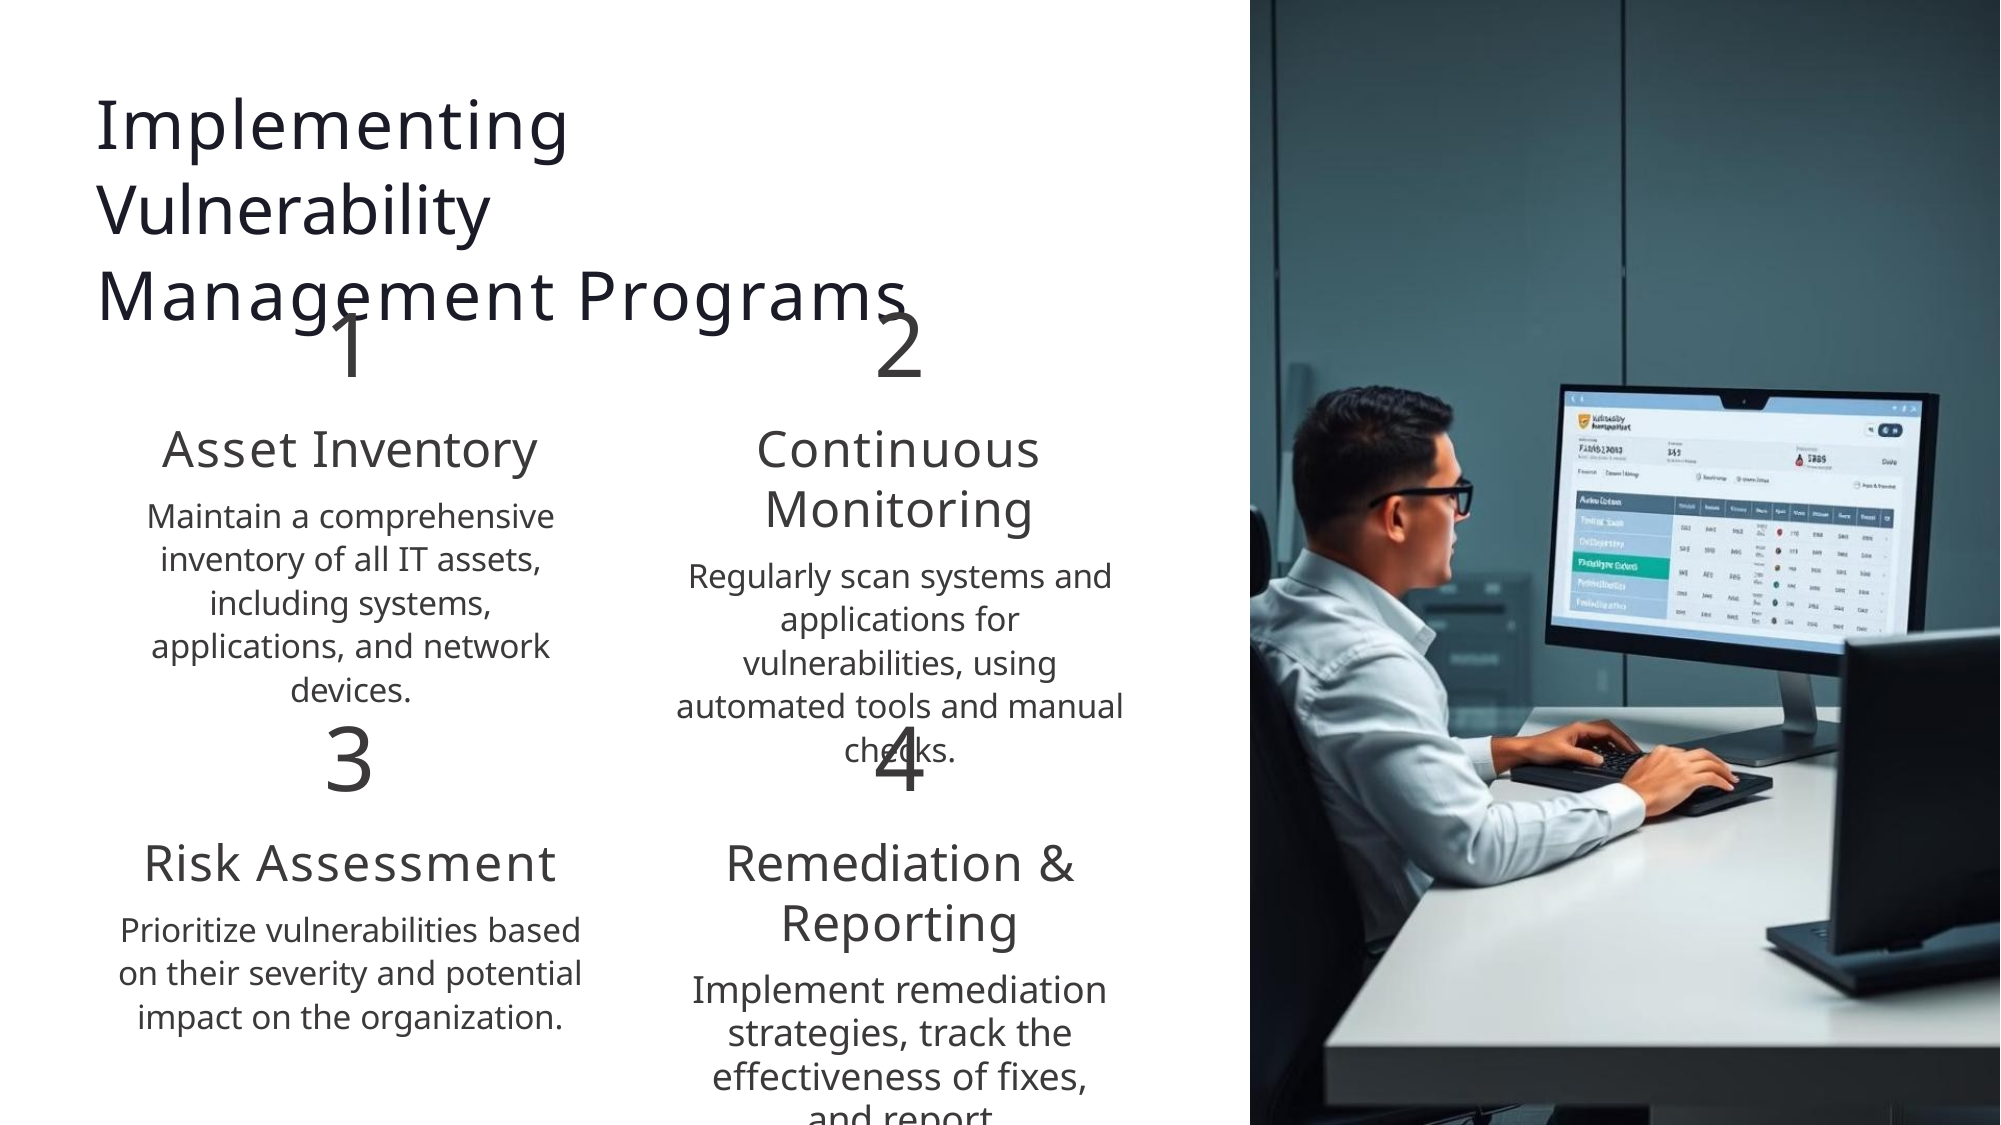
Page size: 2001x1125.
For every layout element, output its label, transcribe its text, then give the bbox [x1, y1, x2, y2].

text_box 3 Risk Assessment Prioritize vulnerabilities based on their severity and potential impact on the organization. [96, 660, 604, 1036]
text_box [1249, 0, 2000, 1125]
text_box 1 Asset Inventory Maintain a comprehensive inventory of all IT assets, including systems, applications, and network devices. [113, 246, 588, 660]
title Implementing Vulnerability Management Programs [94, 76, 960, 334]
text_box 4 Remediation & Reporting Implement remediation strategies, track the effectiveness of fixes, and report vulnerabilities to stakeholders. [607, 660, 1193, 1125]
text_box 2 Continuous Monitoring Regularly scan systems and applications for vulnerabilities, using automated tools and manual checks. [635, 246, 1164, 660]
